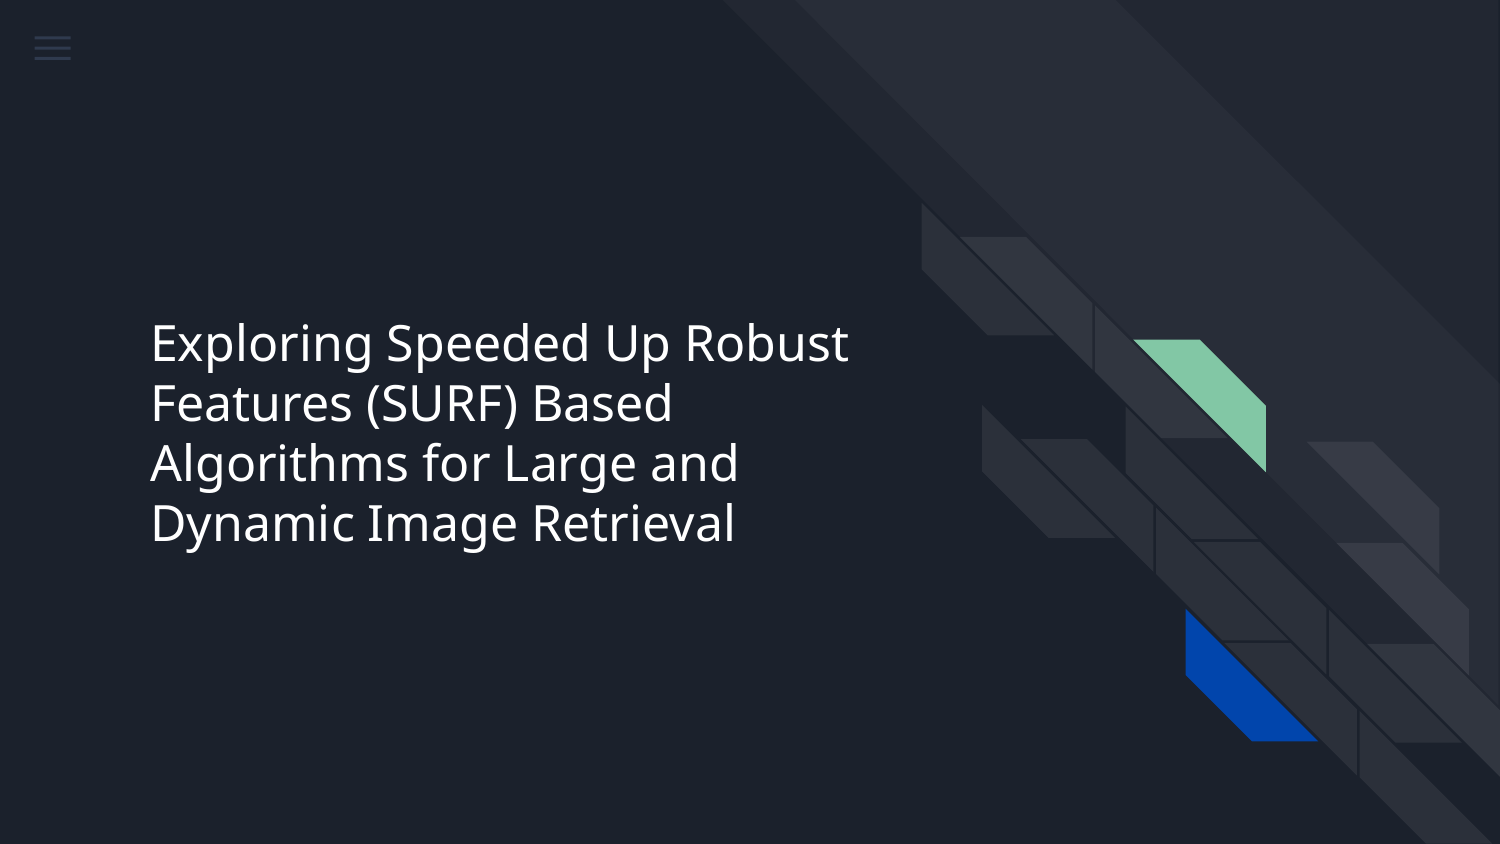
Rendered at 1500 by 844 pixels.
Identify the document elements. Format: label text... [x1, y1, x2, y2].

title Exploring Speeded Up Robust Features (SURF) Based Algorithms for Large and Dynamic Image Retrieval [135, 336, 888, 526]
